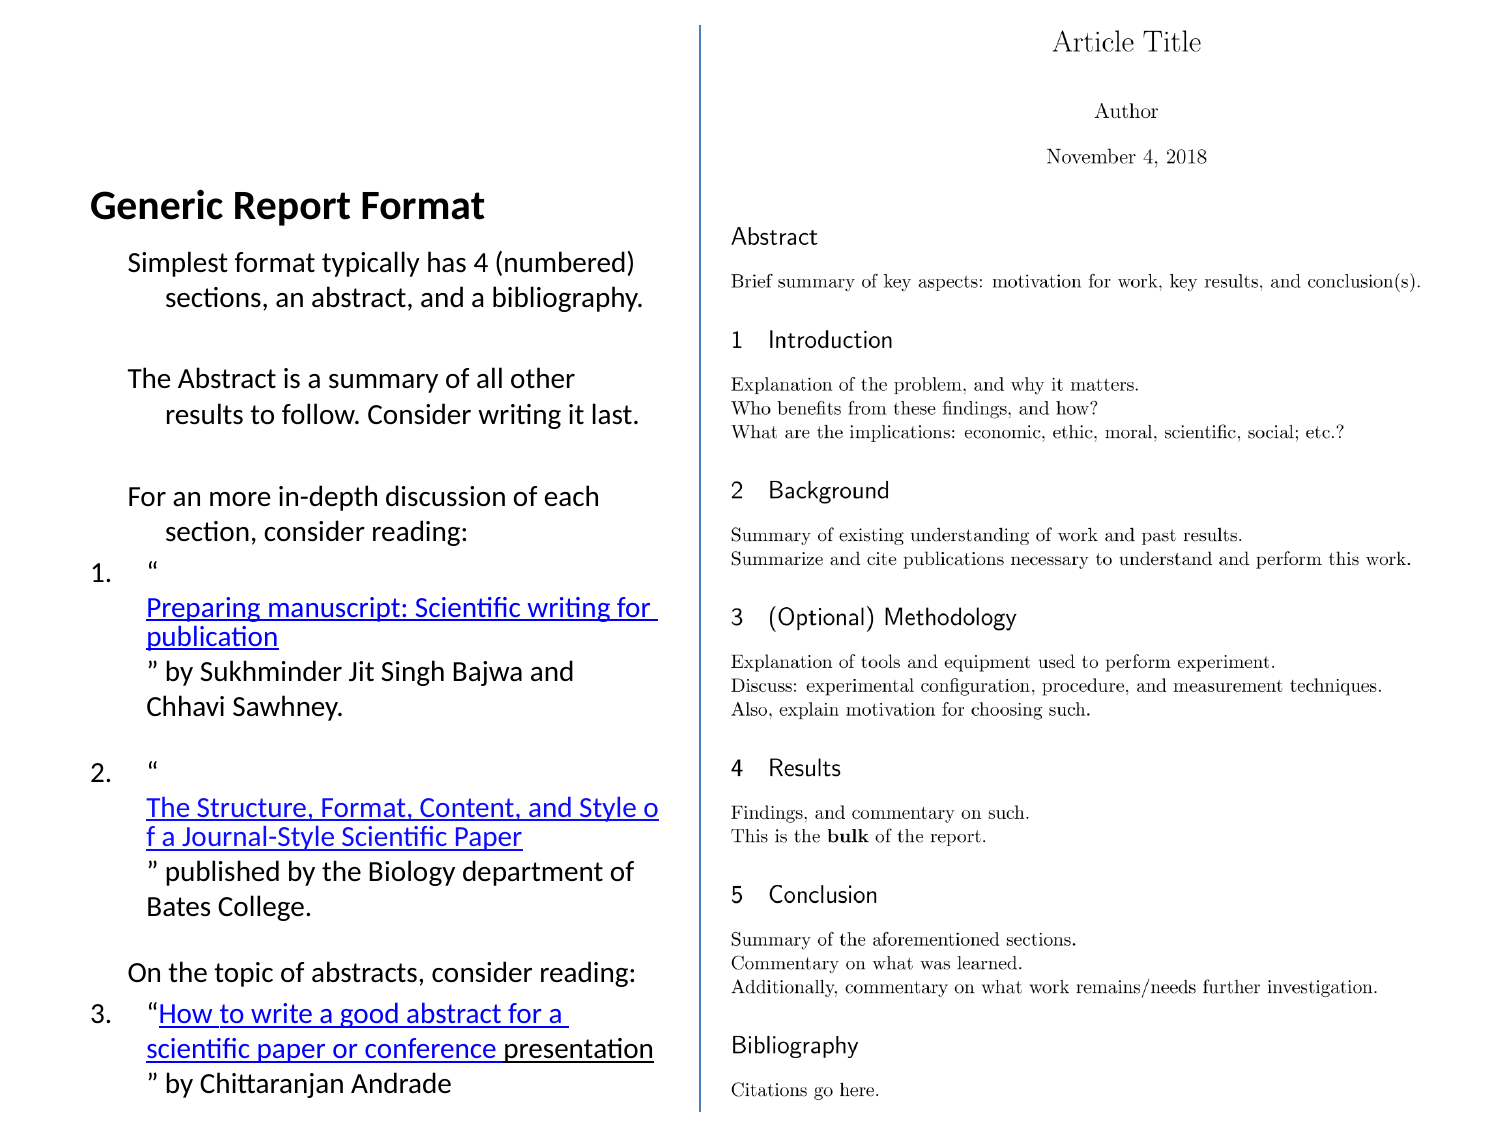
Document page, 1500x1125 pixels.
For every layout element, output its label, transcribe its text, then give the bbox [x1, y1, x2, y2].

title Generic Report Format [75, 44, 675, 235]
picture [724, 24, 1438, 1113]
list Simplest format typically has 4 (numbered) sections, an abstract, and a bibliography. The Abstract is a summary of all other results to follow. Consider writing it last. For an more in-depth discussion of each section, consider reading: “Preparing manuscript: Scientific writing for publication” by Sukhminder Jit Singh Bajwa and Chhavi Sawhney. “The Structure, Format, Content, and Style of a Journal-Style Scientific Paper” published by the Biology department of Bates College. On the topic of abstracts, consider reading: “How to write a good abstract for a scientific paper or conference presentation” by Chittaranjan Andrade [75, 235, 675, 1063]
